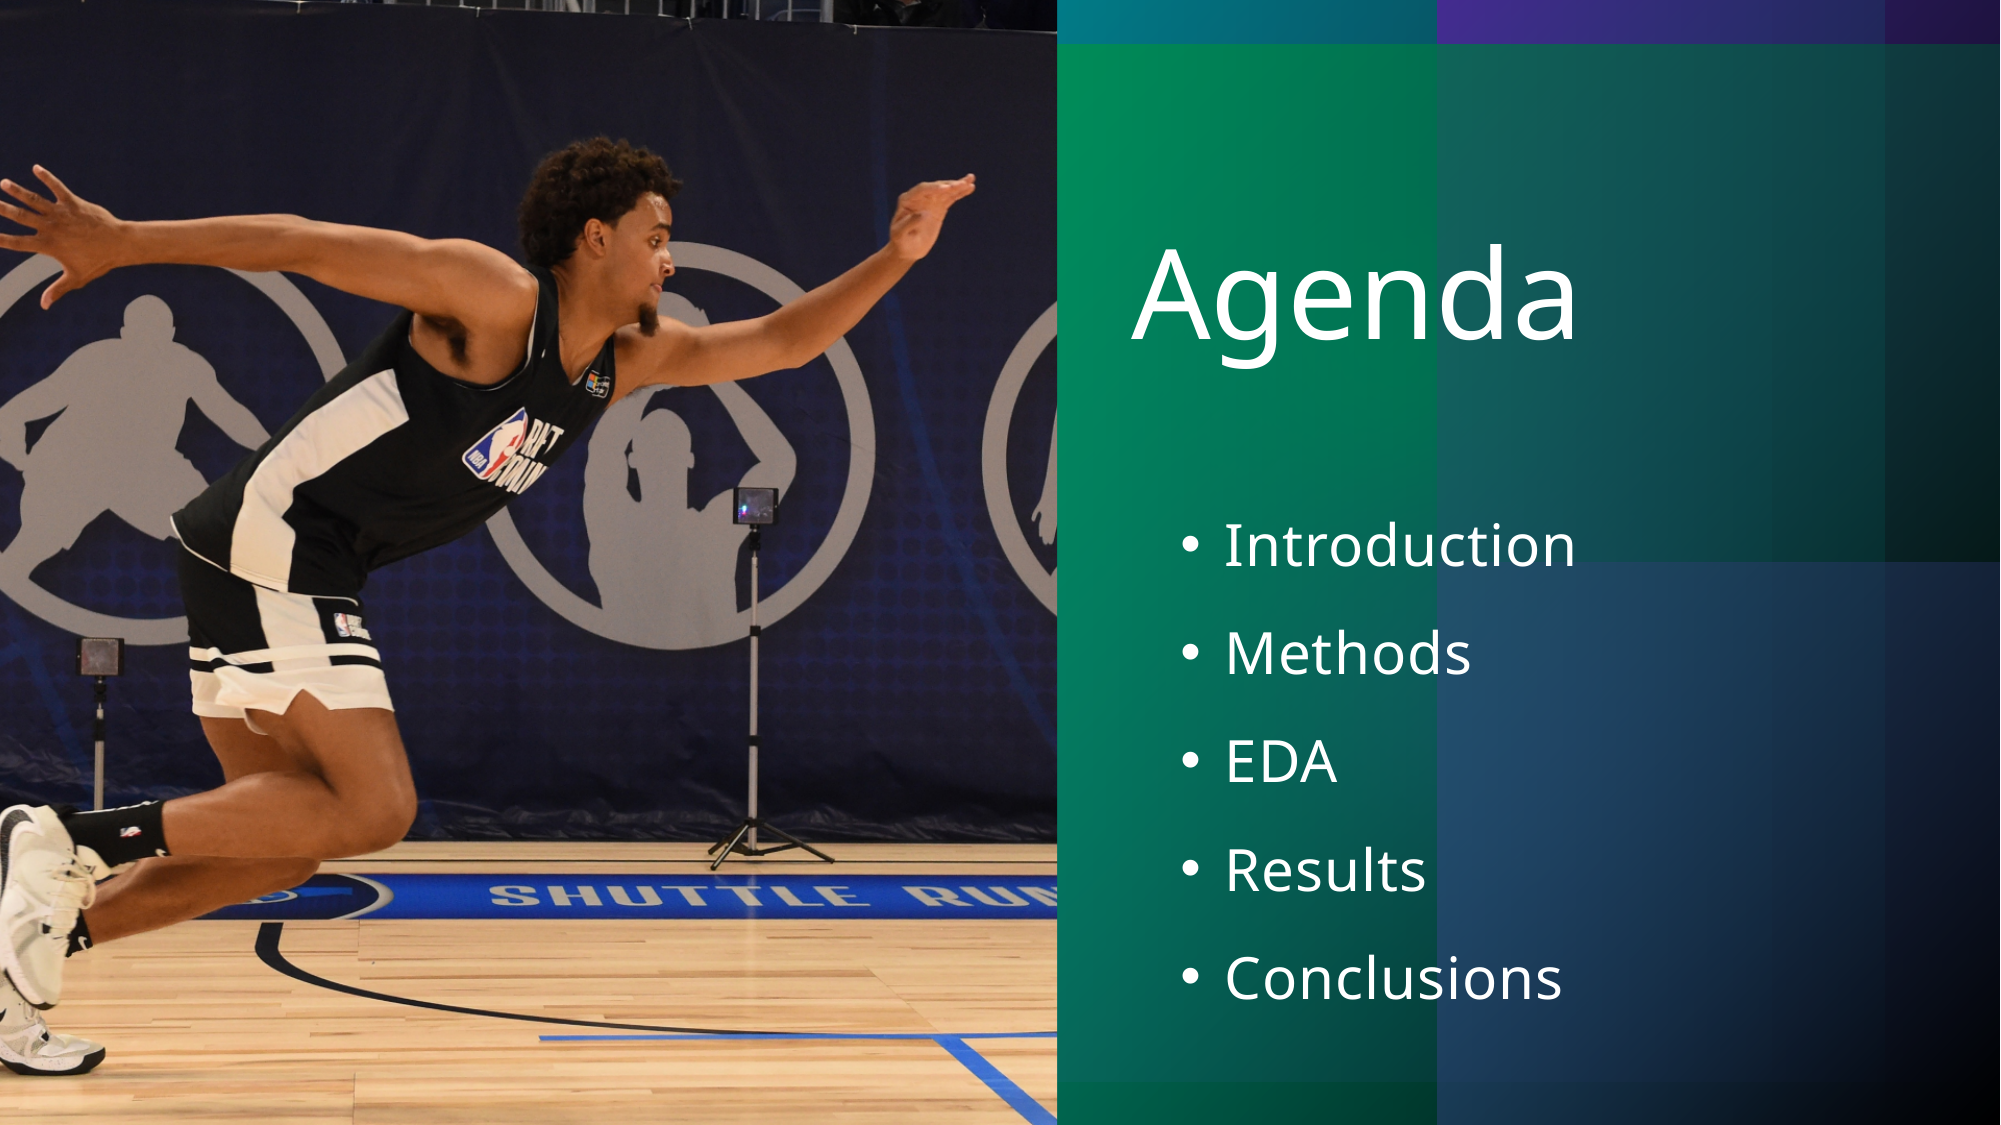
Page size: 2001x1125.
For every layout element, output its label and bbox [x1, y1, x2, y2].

text_box [1058, 0, 2000, 1125]
picture [0, 0, 1058, 1125]
